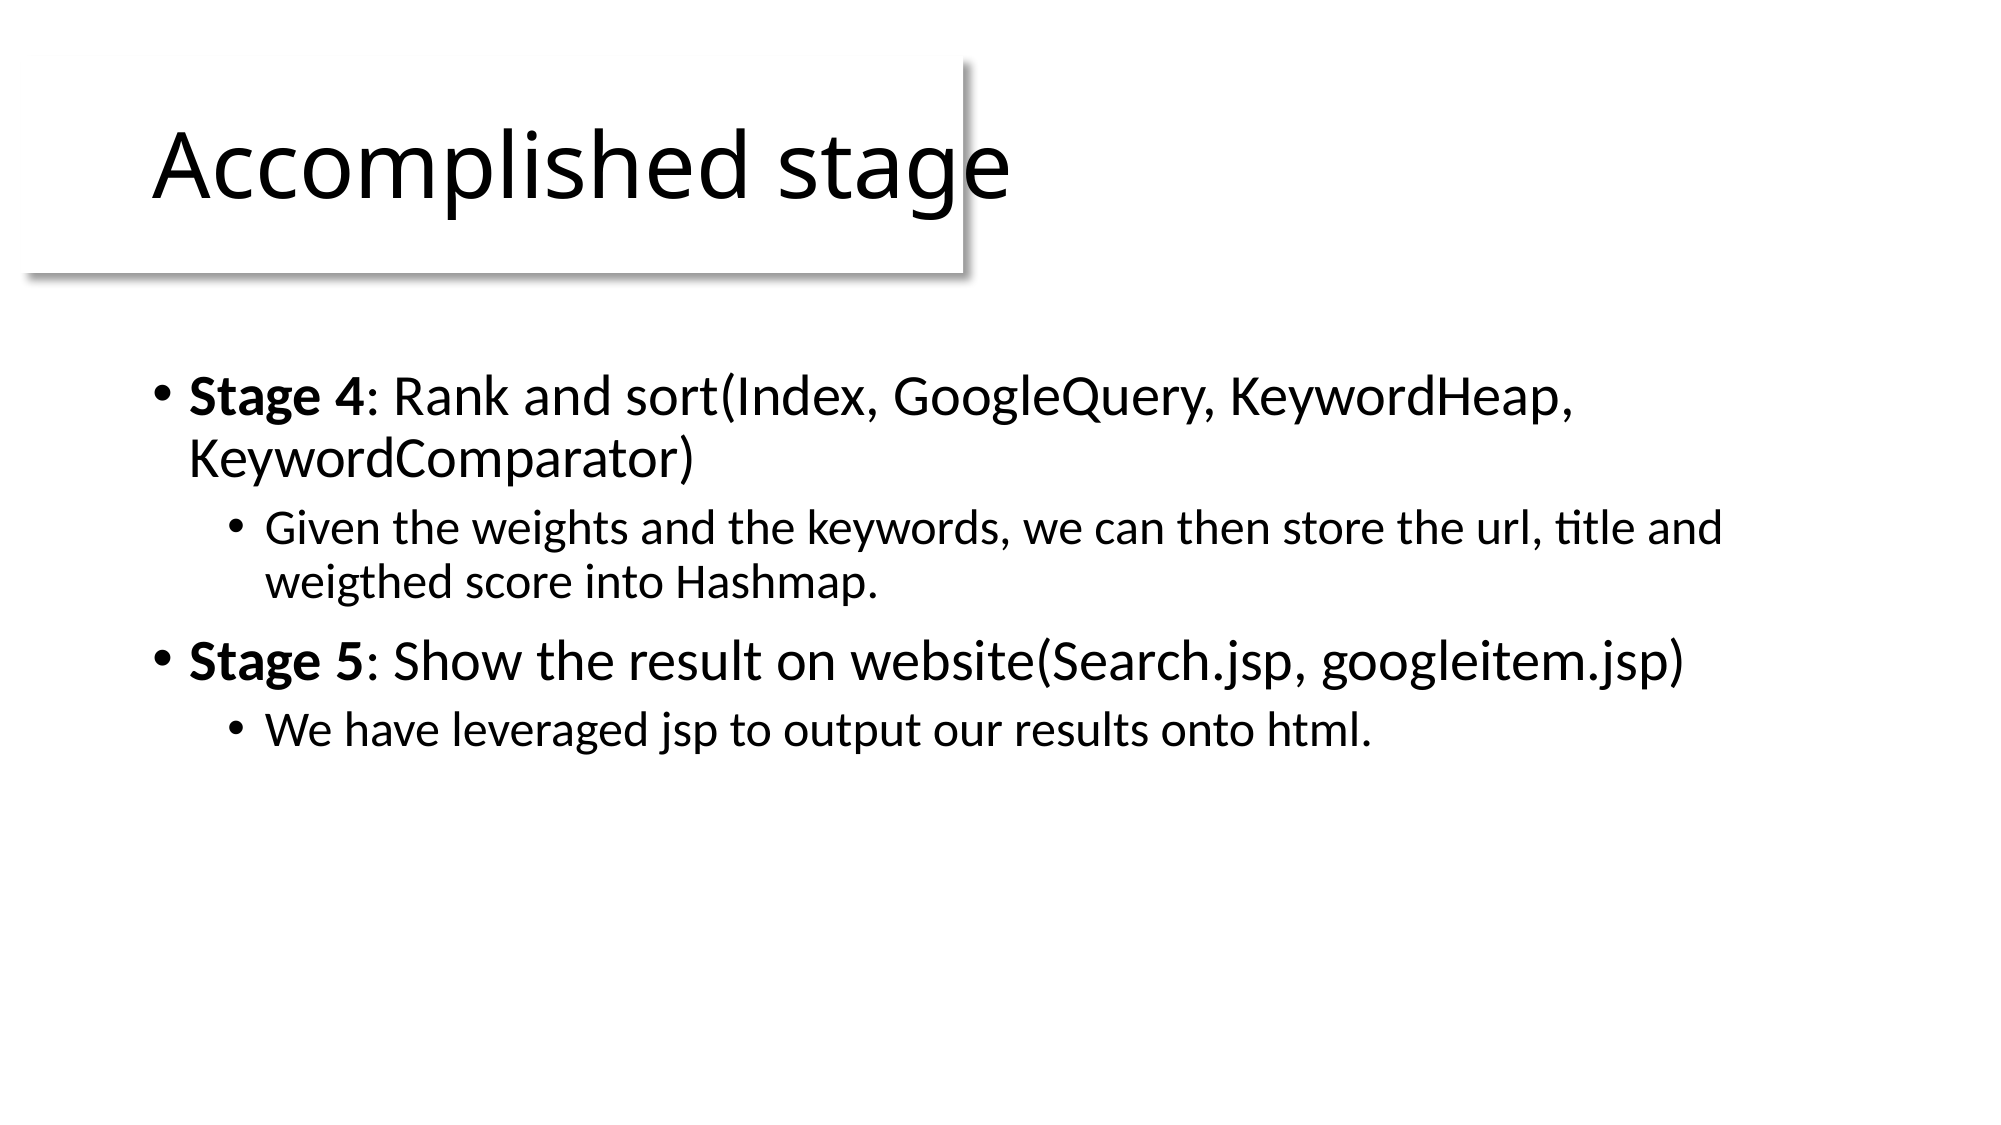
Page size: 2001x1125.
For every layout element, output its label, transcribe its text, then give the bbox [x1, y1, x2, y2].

list Stage 4: Rank and sort(Index, GoogleQuery, KeywordHeap, KeywordComparator) Given the weights and the keywords, we can then store the url, title and weigthed score into Hashmap. Stage 5: Show the result on website(Search.jsp, googleitem.jsp) We have leveraged jsp to output our results onto html. [137, 357, 1863, 1072]
text_box [19, 54, 964, 274]
title Accomplished stage [137, 59, 1863, 278]
